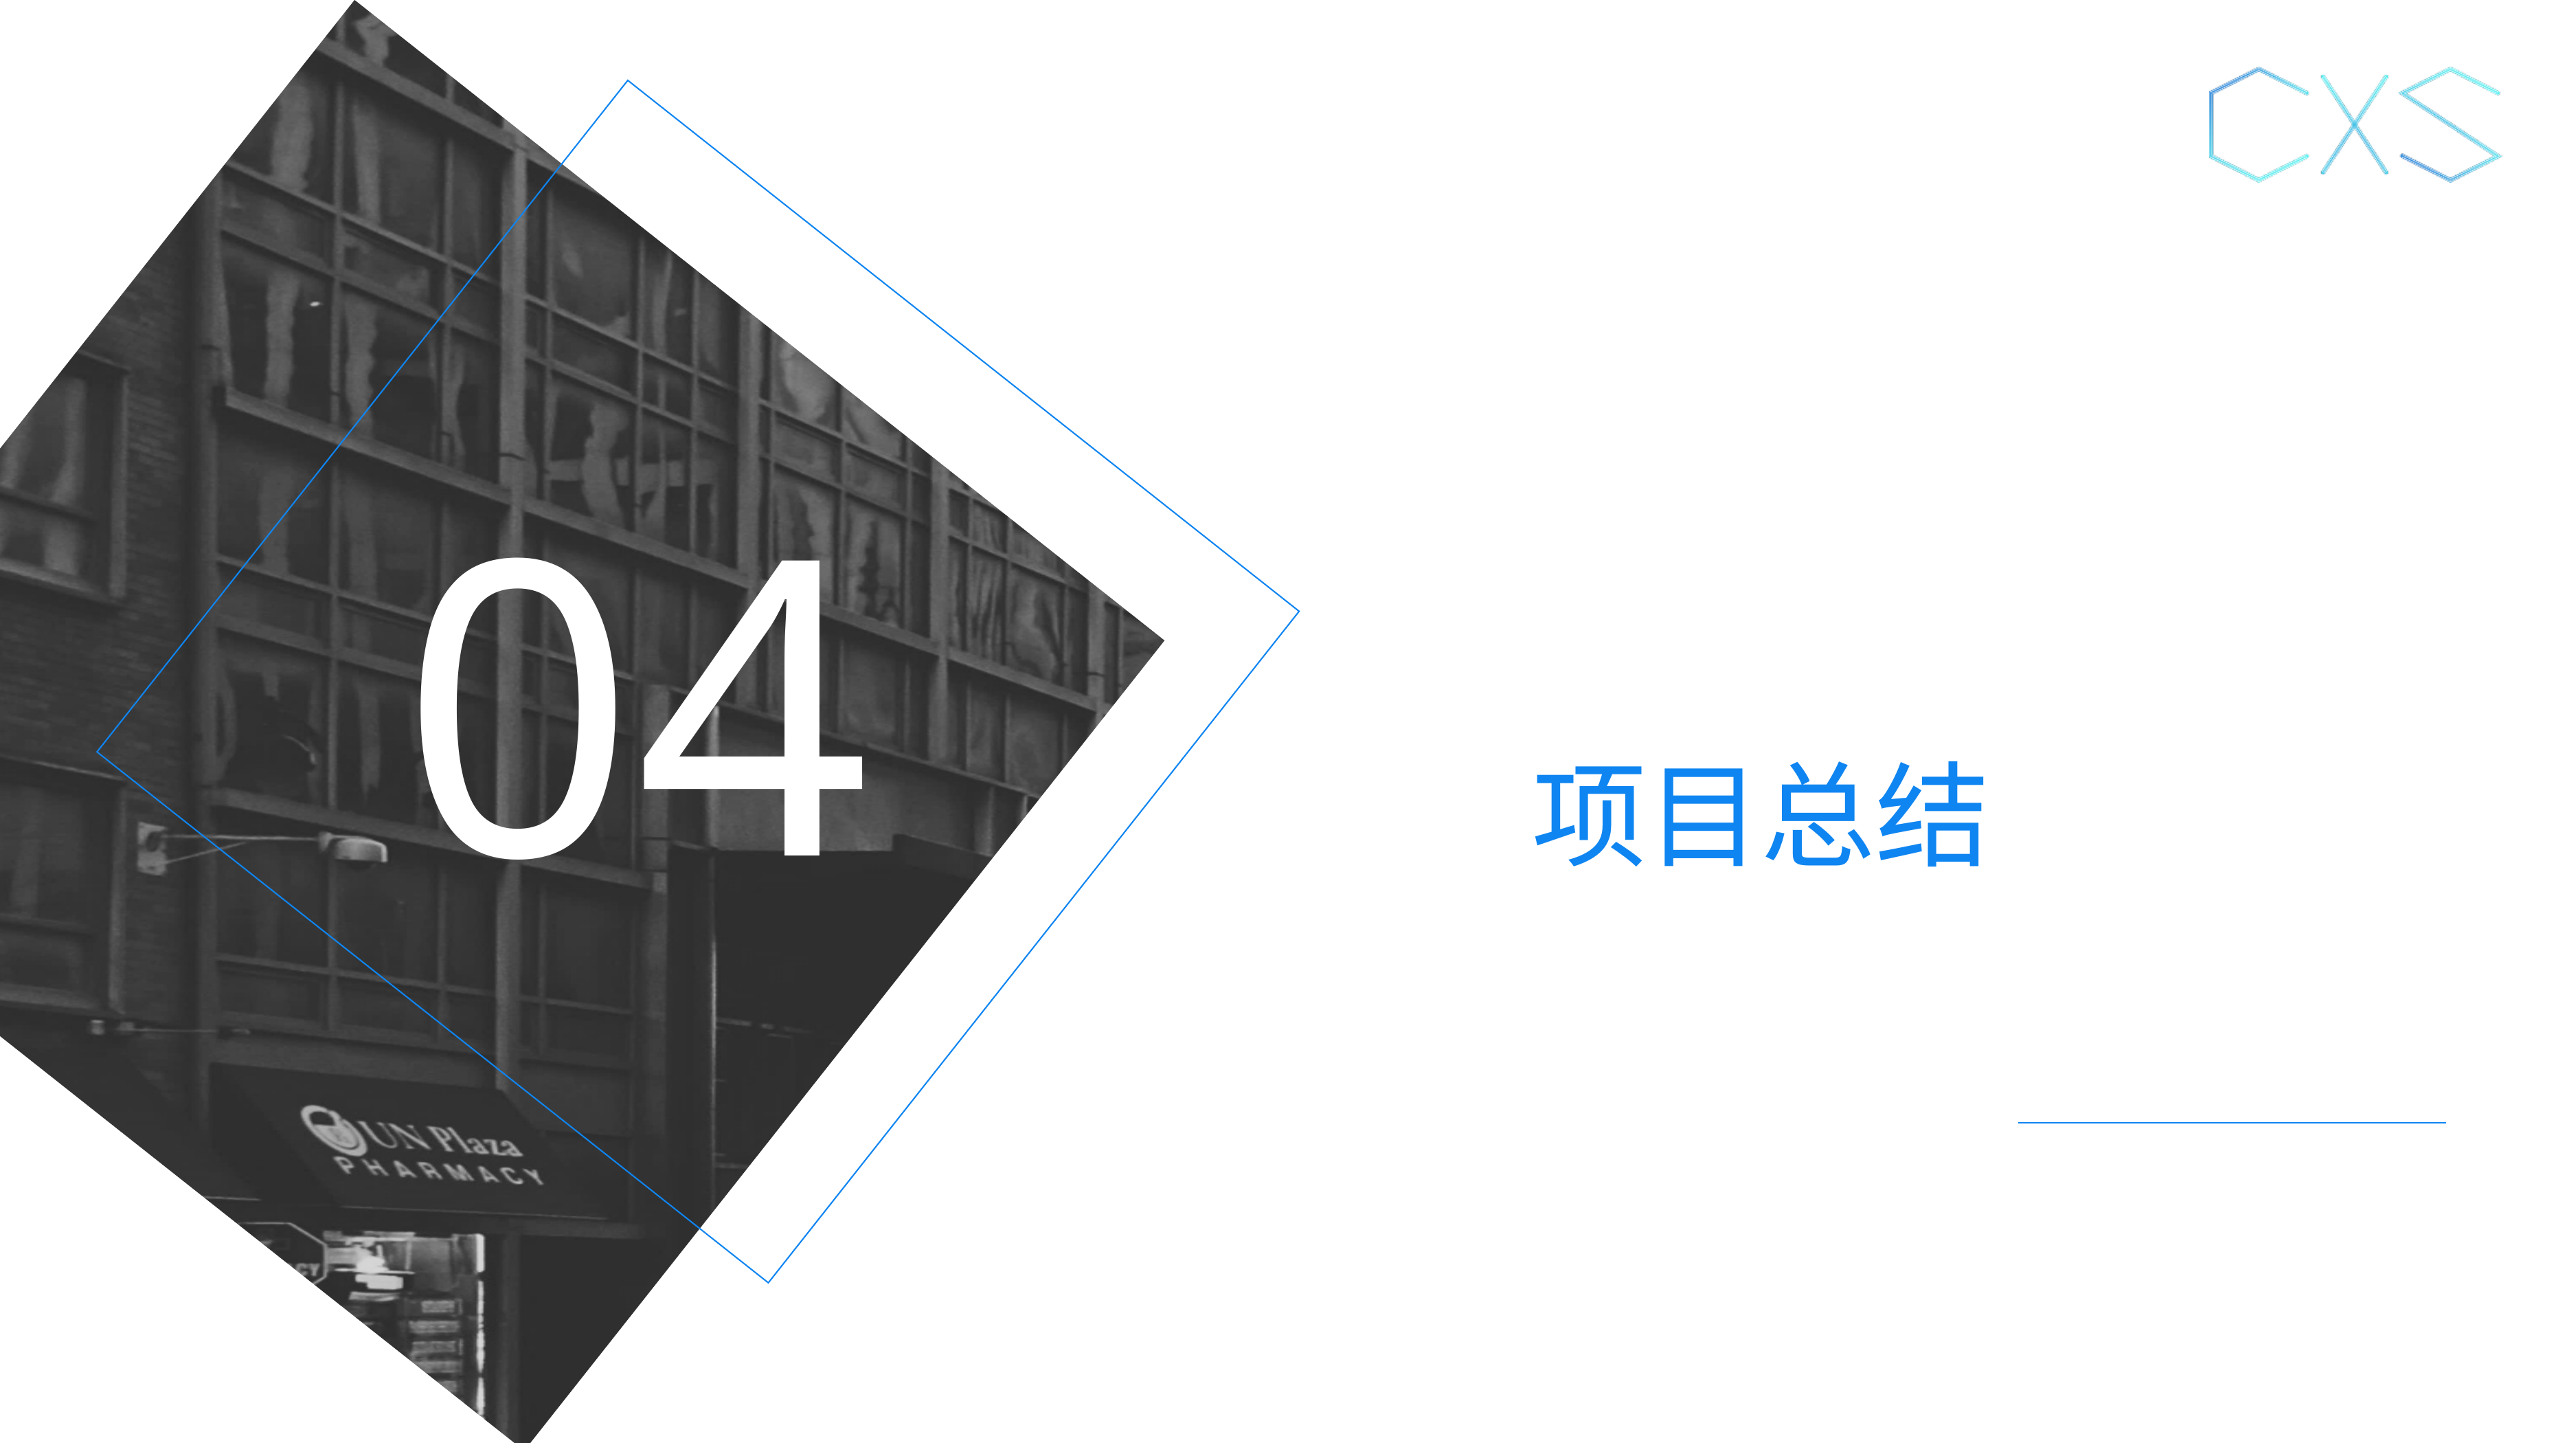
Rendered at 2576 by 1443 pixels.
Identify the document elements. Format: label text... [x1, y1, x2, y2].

text_box 项目总结 [1489, 727, 1991, 856]
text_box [0, 0, 1165, 1443]
picture [2209, 67, 2502, 183]
